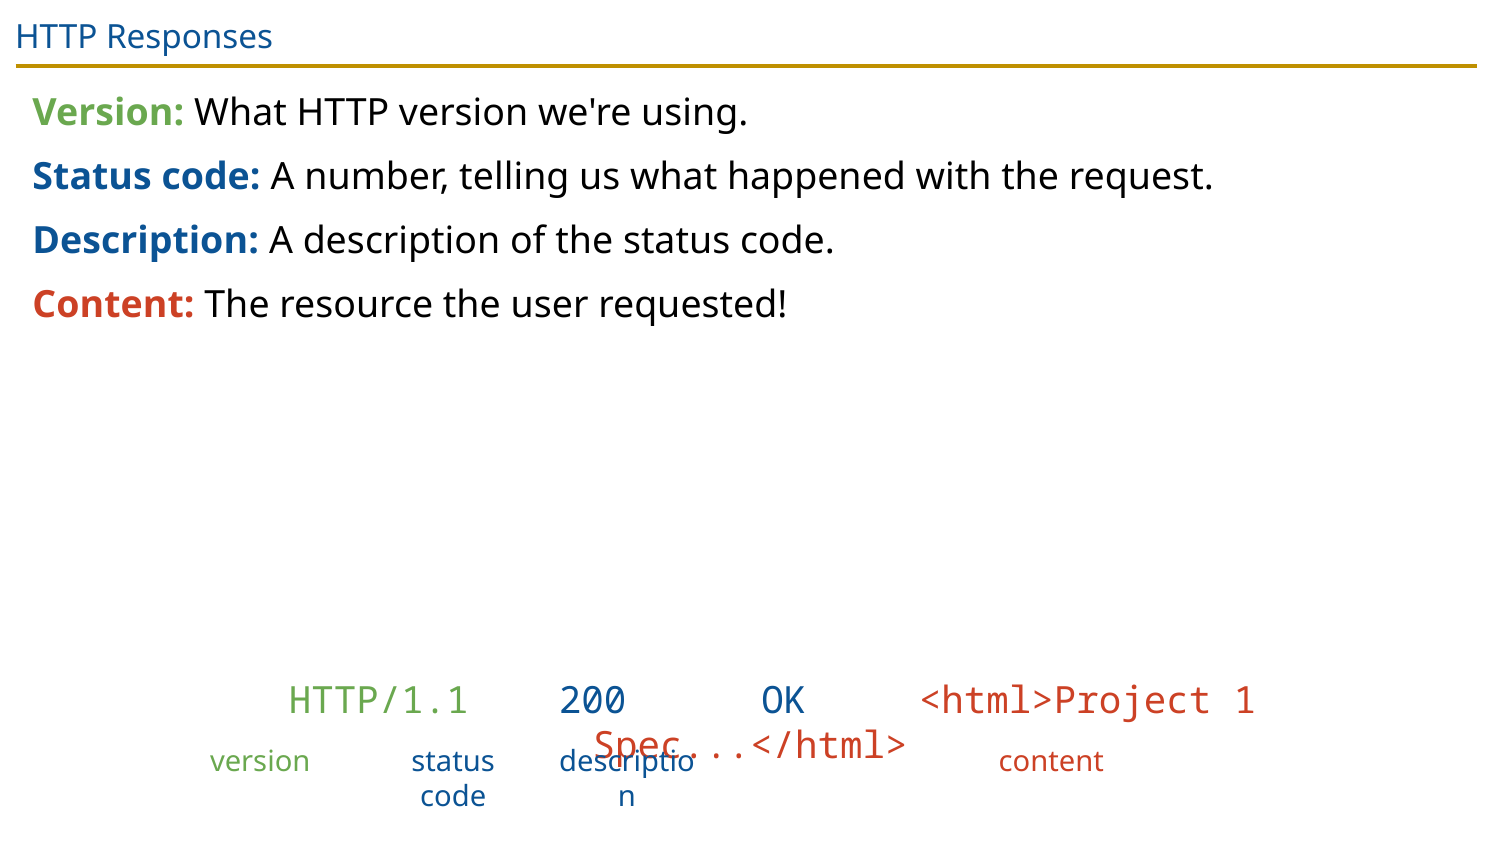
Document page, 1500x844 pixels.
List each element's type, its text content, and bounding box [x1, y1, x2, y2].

text_box content [989, 742, 1113, 778]
text_box HTTP/1.1 200 OK <html>Project 1 Spec...</html> [90, 661, 1409, 782]
text_box description [553, 742, 701, 812]
text_box status code [396, 742, 510, 813]
title HTTP Responses [0, 0, 1500, 65]
text_box version [203, 742, 317, 778]
list Version: What HTTP version we're using. Status code: A number, telling us what happened with the request. Description: A description of the status code. Content: The resource the user requested! [17, 65, 1480, 607]
